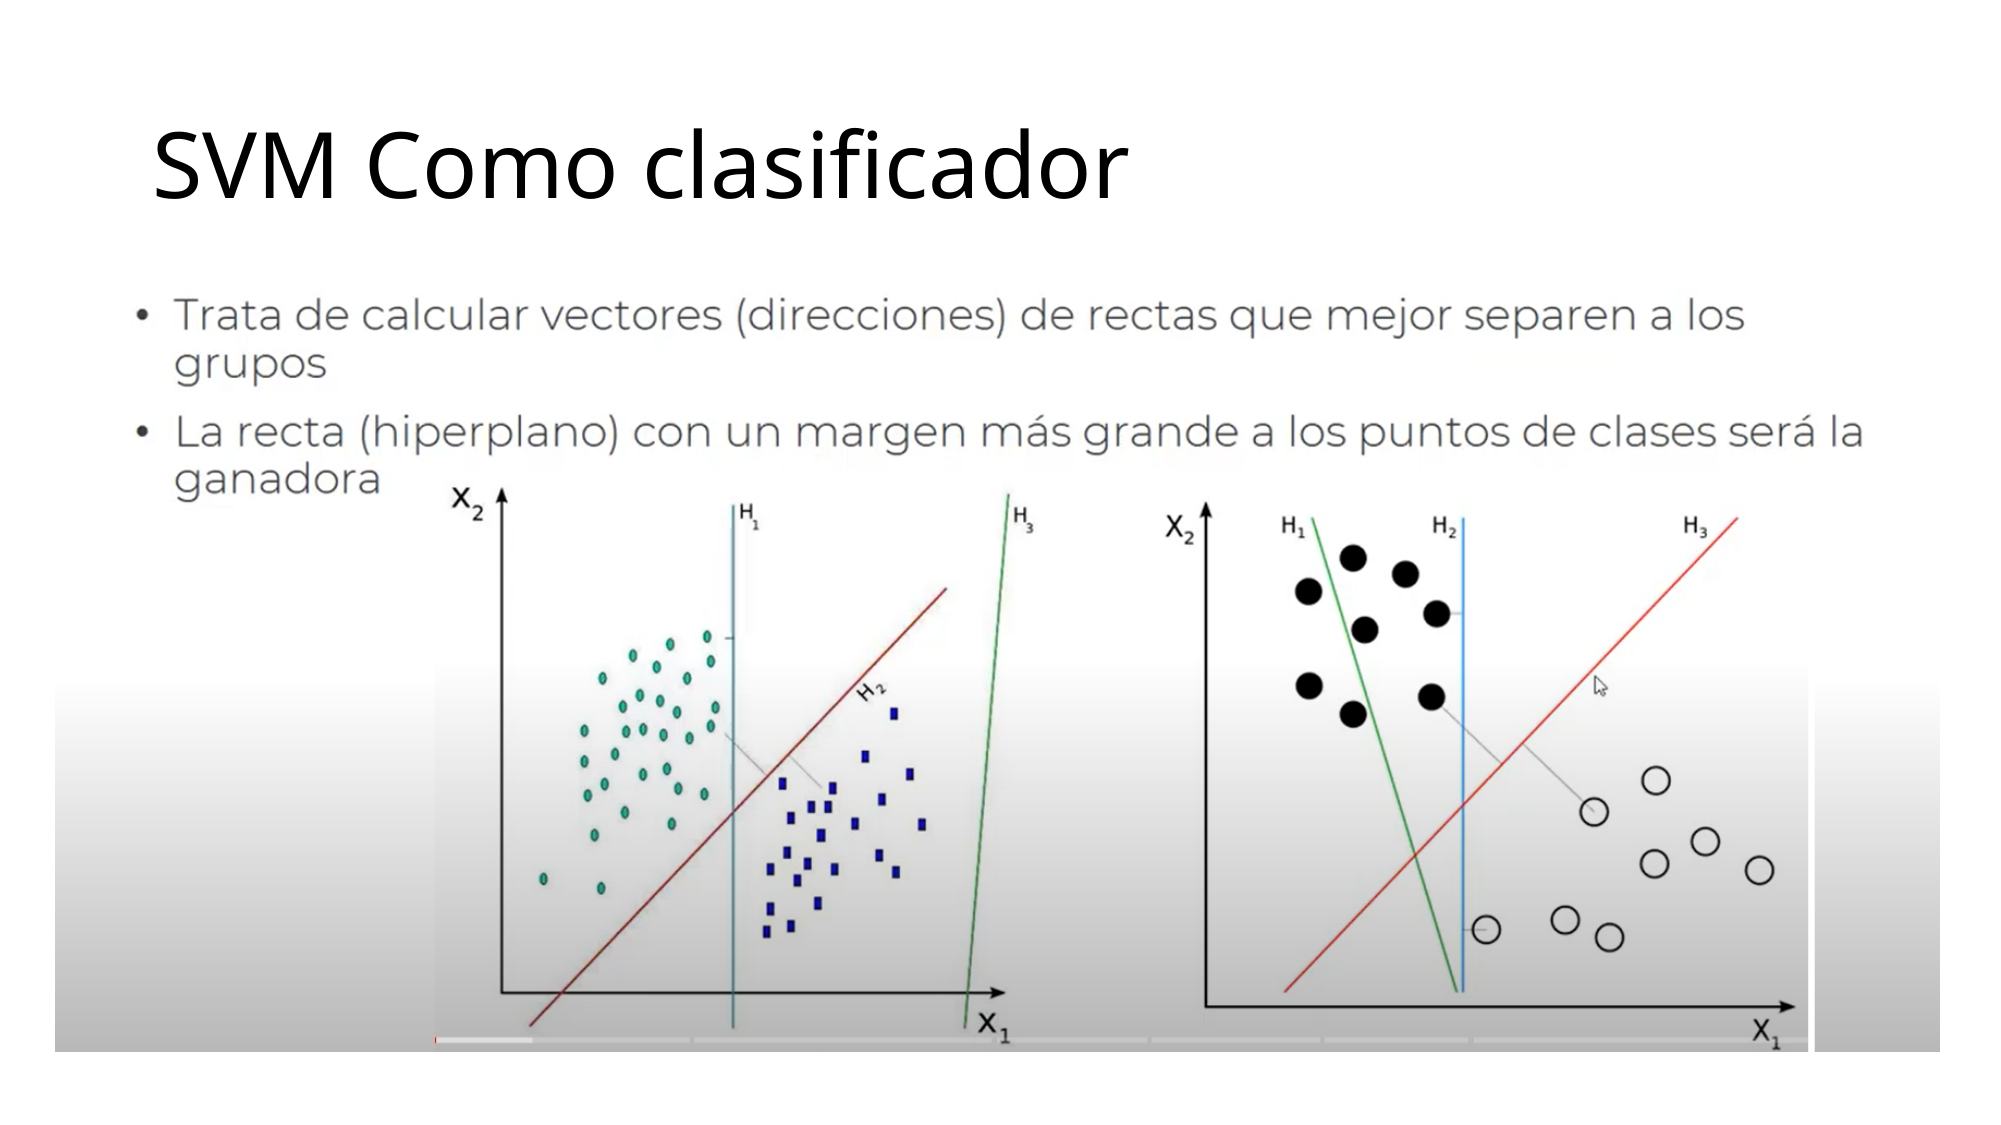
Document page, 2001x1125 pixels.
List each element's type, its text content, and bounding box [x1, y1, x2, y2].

title SVM Como clasificador [137, 59, 1863, 222]
picture [55, 222, 1940, 1052]
